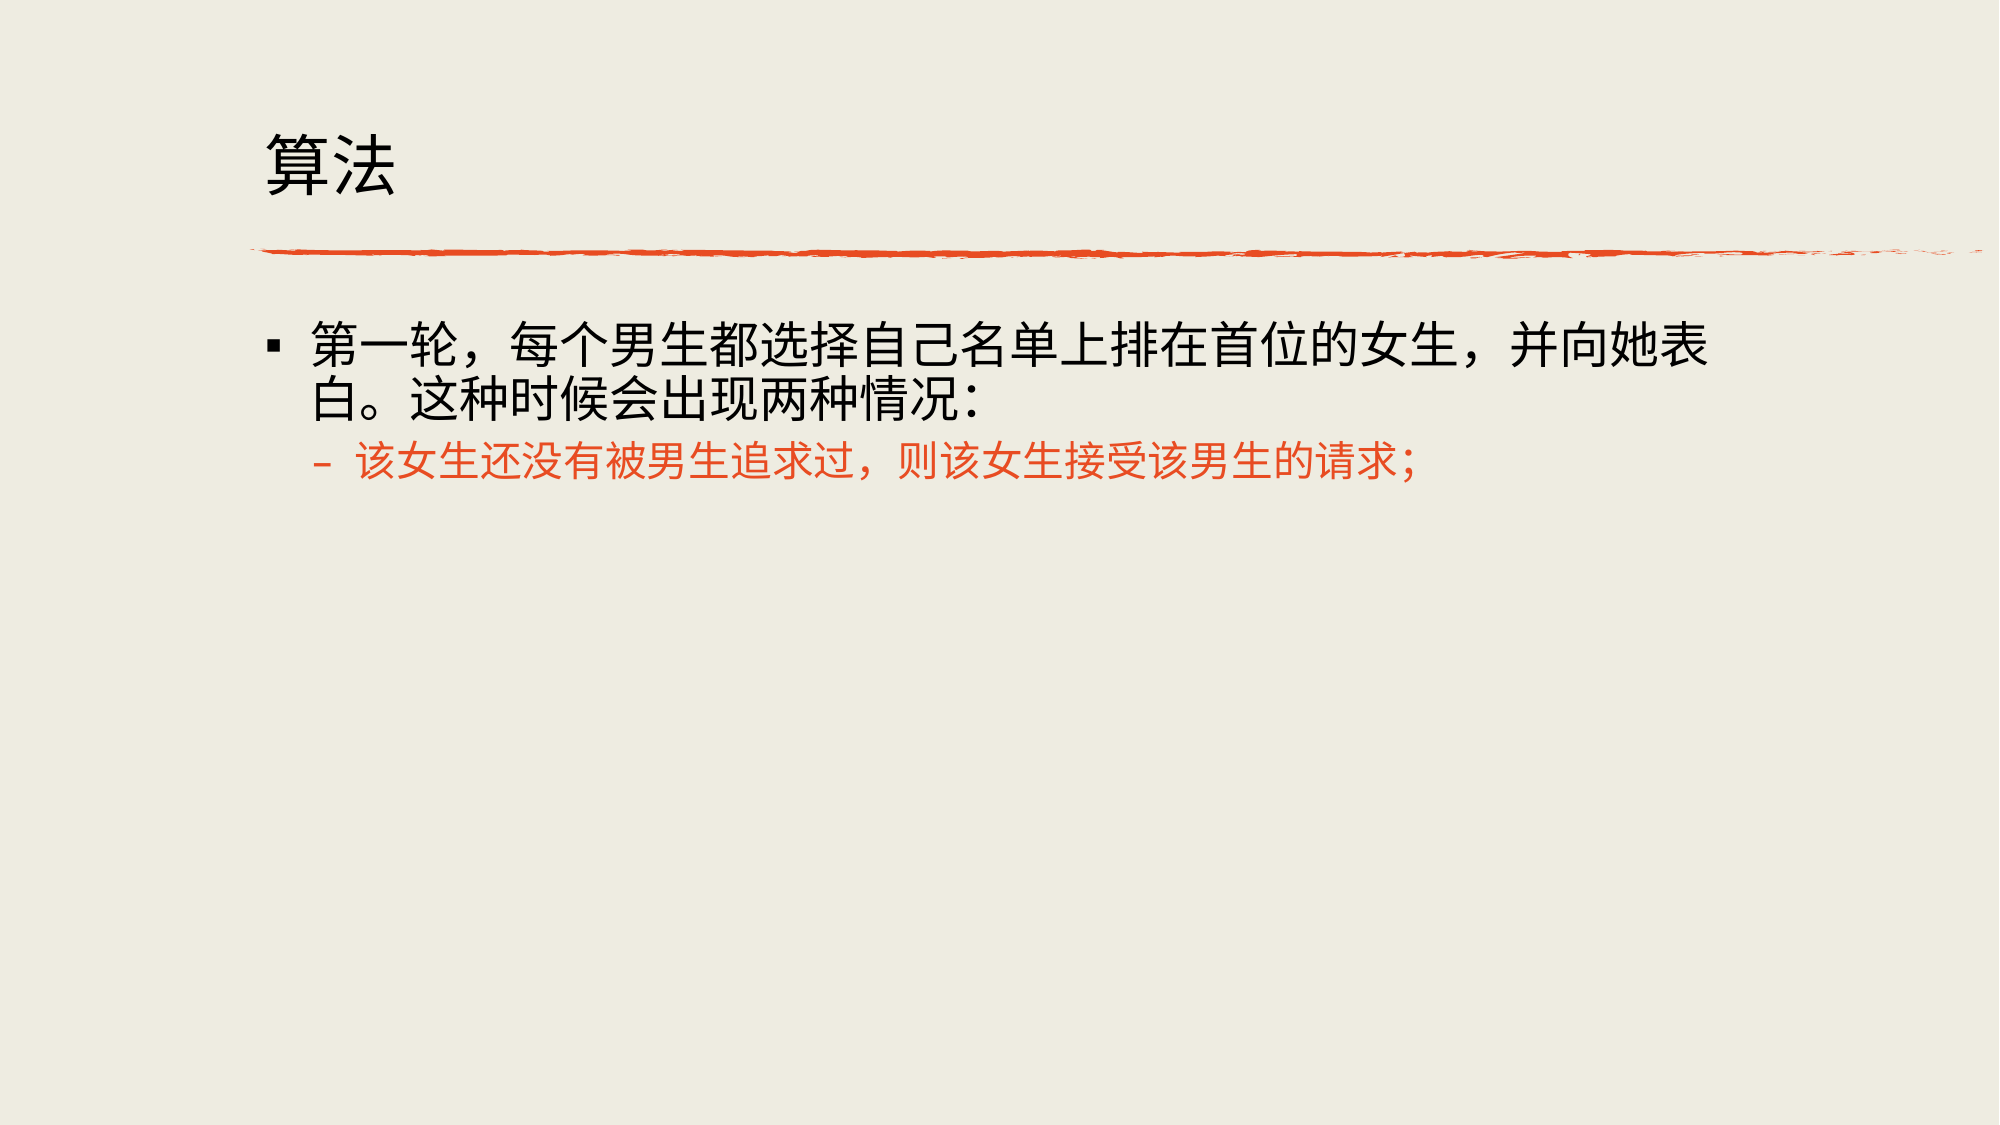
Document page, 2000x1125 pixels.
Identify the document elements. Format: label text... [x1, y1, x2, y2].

list 第⼀轮，每个男⽣都选择⾃⼰名单上排在⾸位的⼥⽣，并向她表⽩。这种时候会出现两种情况： 该⼥⽣还没有被男⽣追求过，则该⼥⽣接受该男⽣的请求； [249, 312, 1750, 1013]
title 算法 [249, 45, 1750, 213]
